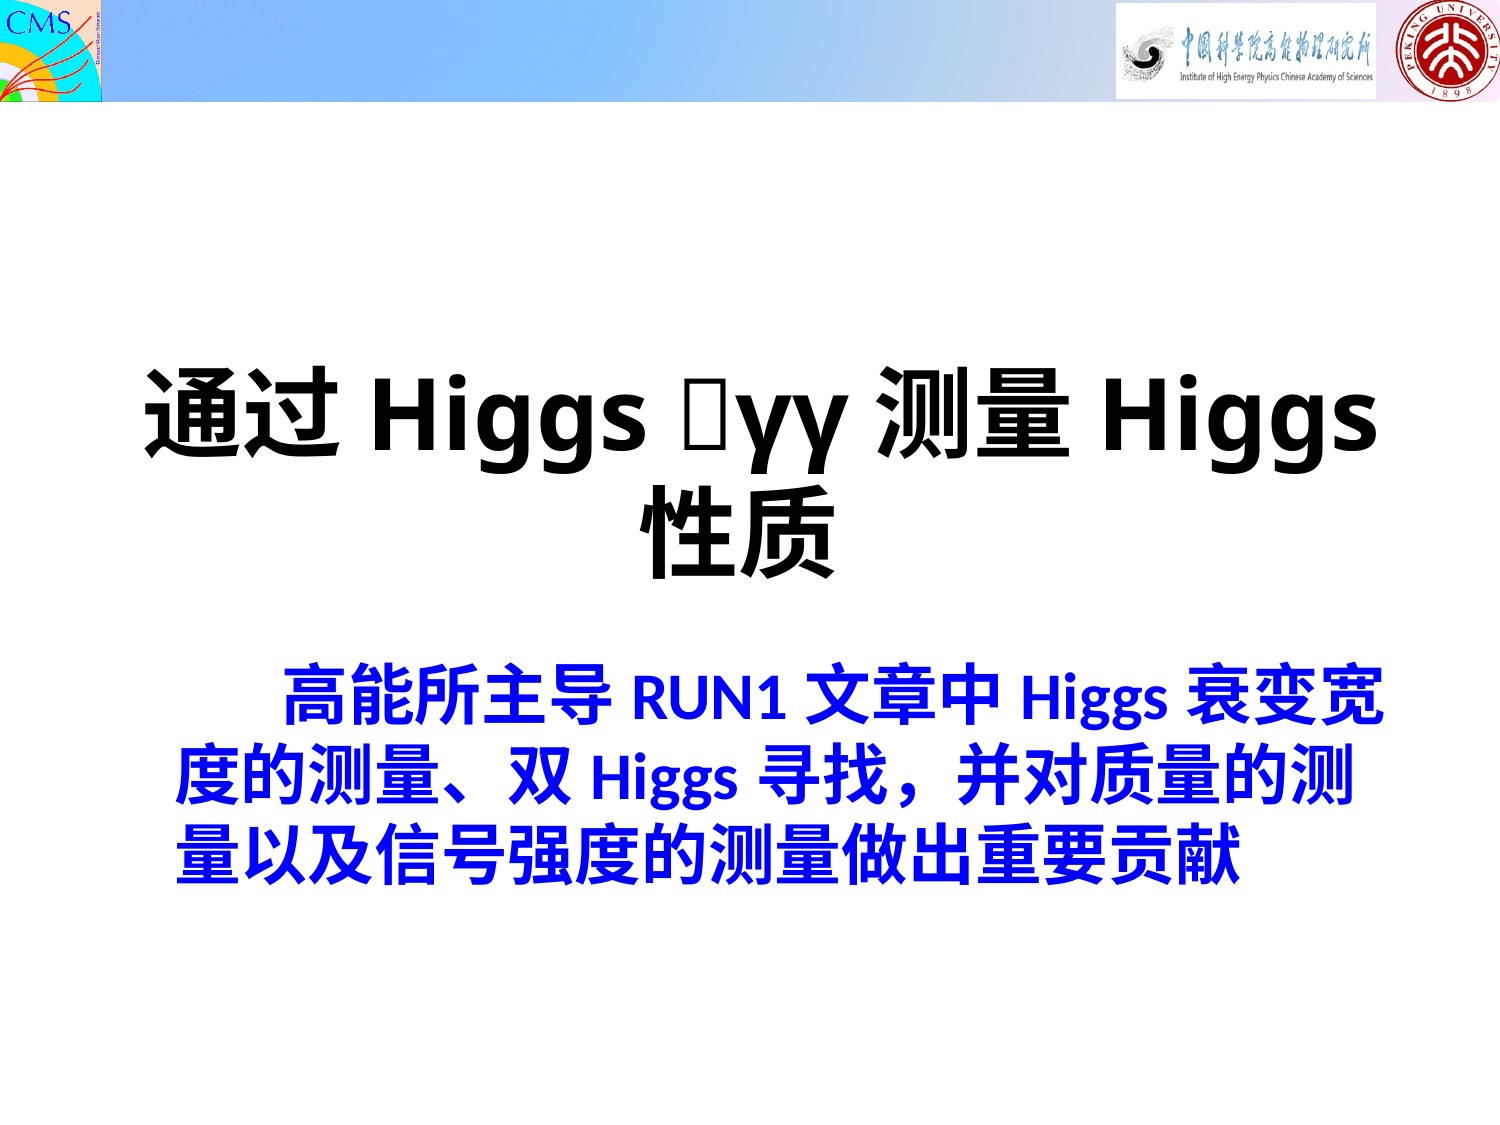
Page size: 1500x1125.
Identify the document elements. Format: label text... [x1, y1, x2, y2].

title 通过Higgs γγ测量Higgs 性质 [41, 350, 1436, 592]
text_box 高能所主导RUN1文章中Higgs衰变宽度的测量、双Higgs寻找，并对质量的测量以及信号强度的测量做出重要贡献 [159, 645, 1412, 1067]
picture [0, 0, 1500, 102]
